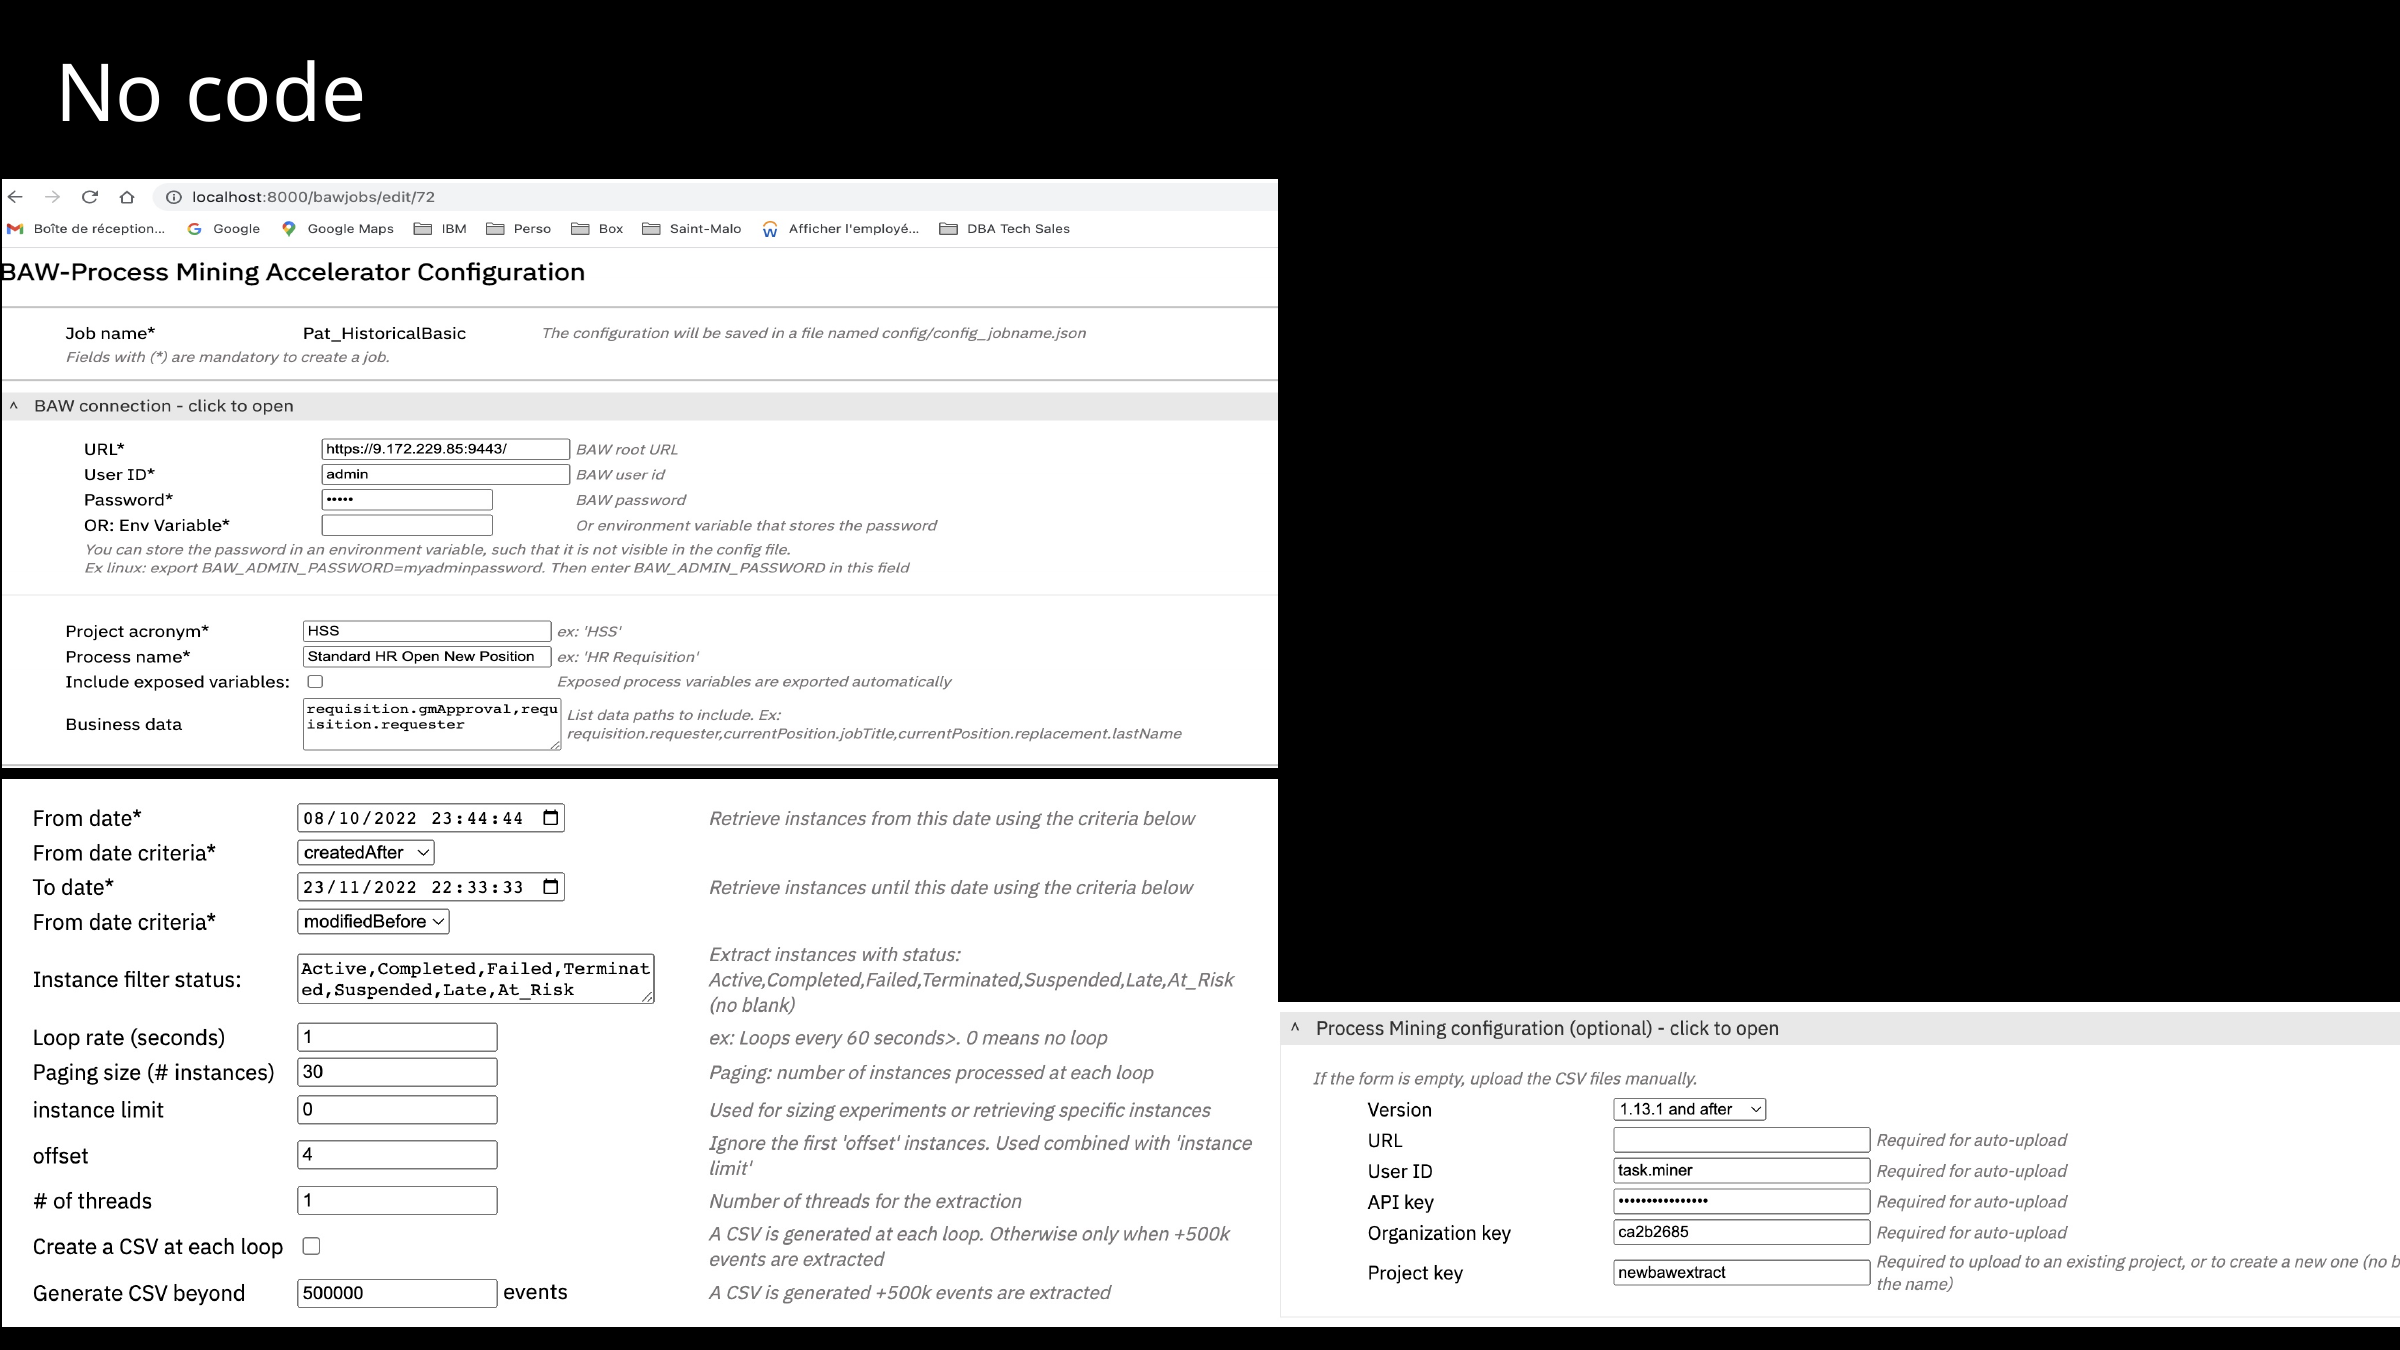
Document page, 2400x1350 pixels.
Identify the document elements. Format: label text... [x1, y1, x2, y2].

title No code [55, 52, 1143, 177]
picture [2, 779, 2400, 1327]
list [2, 179, 1278, 768]
